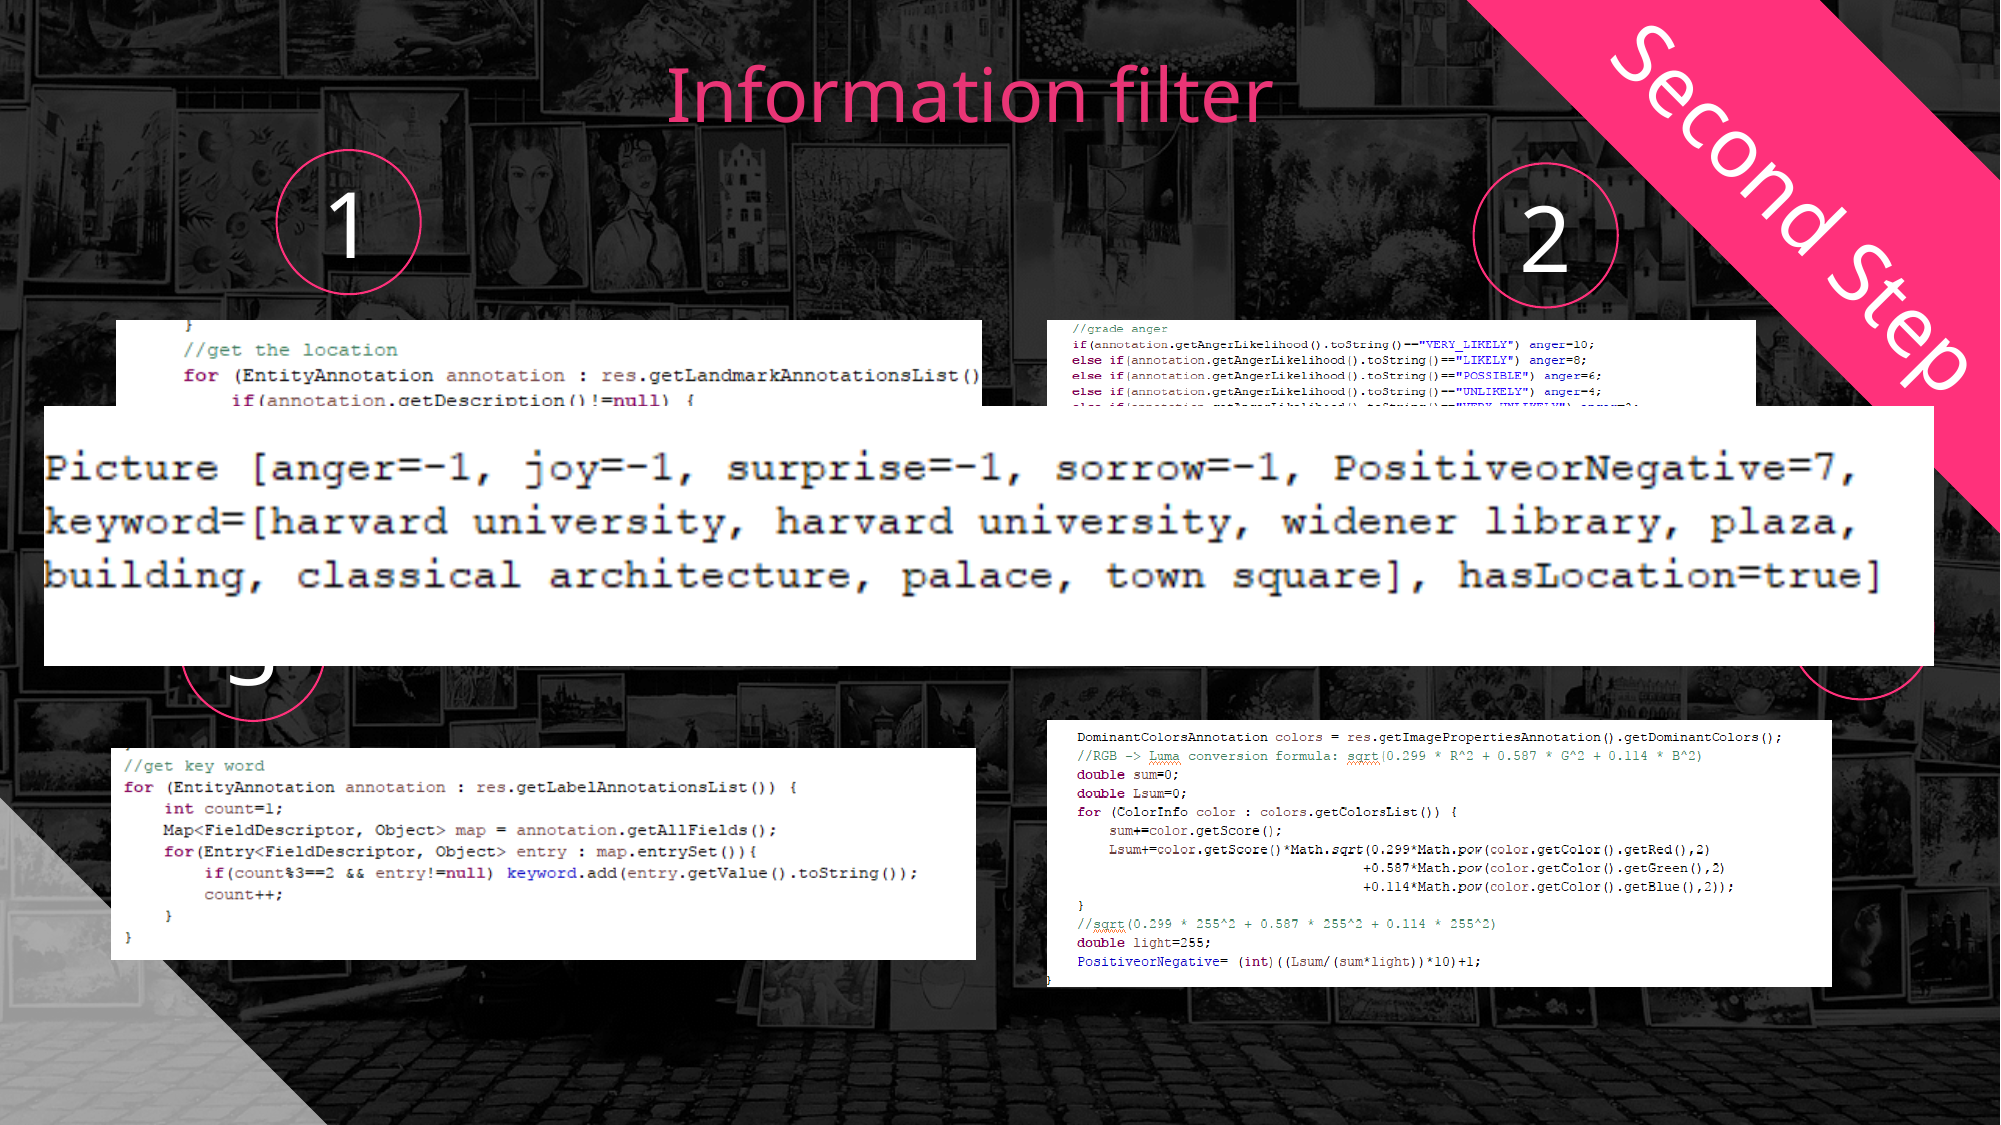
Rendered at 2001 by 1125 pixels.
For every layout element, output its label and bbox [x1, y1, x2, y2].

text_box [1505, 148, 2000, 266]
picture [0, 0, 2000, 1125]
